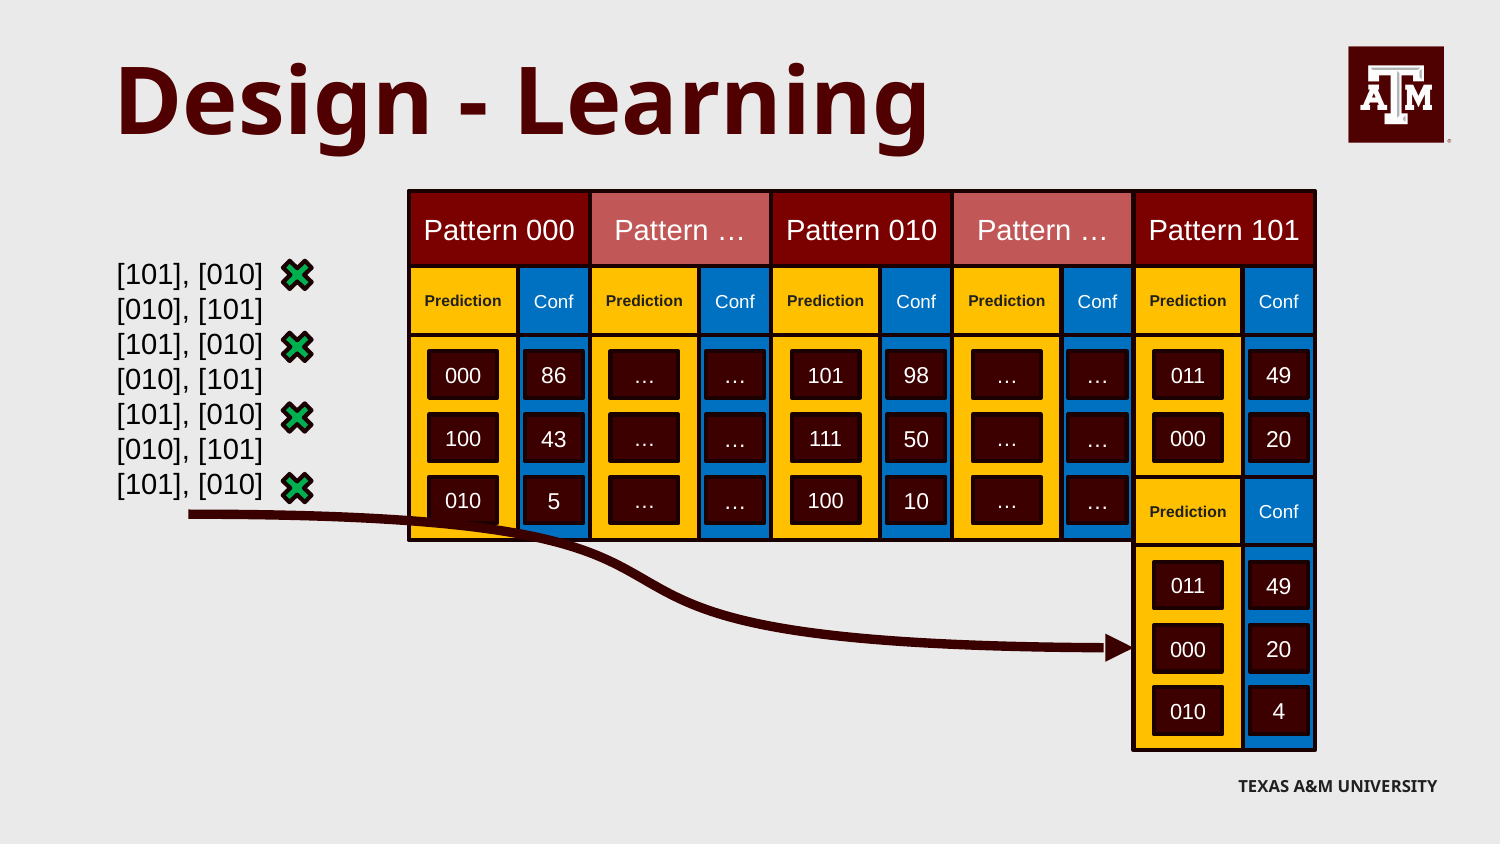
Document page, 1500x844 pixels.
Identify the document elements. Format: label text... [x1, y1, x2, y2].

text_box Conf [878, 264, 950, 333]
text_box … [971, 412, 1043, 463]
text_box [697, 333, 769, 512]
text_box Prediction [588, 264, 697, 333]
text_box [280, 471, 314, 505]
text_box 011 [1152, 349, 1224, 400]
text_box [769, 333, 878, 512]
text_box Conf [516, 264, 588, 333]
text_box [407, 333, 516, 512]
text_box Pattern 010 [769, 189, 950, 264]
text_box 43 [523, 412, 585, 463]
text_box … [1066, 475, 1129, 512]
text_box Conf [1059, 264, 1131, 333]
text_box … [704, 475, 766, 512]
text_box [101], [010] [010], [101] [101], [010] [010], [101] [101], [010] [010], [101] [101], [010] [101, 247, 337, 578]
text_box [1241, 543, 1317, 752]
text_box … [971, 475, 1043, 512]
text_box 011 [1152, 560, 1224, 610]
text_box Prediction [407, 264, 516, 333]
text_box 000 [427, 349, 499, 400]
title Design - Learning [102, 35, 1397, 161]
text_box [280, 258, 314, 292]
text_box … [608, 412, 680, 463]
text_box 100 [790, 475, 862, 512]
text_box Prediction [950, 264, 1059, 333]
text_box 101 [790, 349, 862, 400]
text_box 4 [1248, 685, 1310, 736]
text_box 86 [523, 349, 585, 400]
text_box [878, 333, 950, 512]
text_box … [608, 349, 680, 400]
text_box … [1066, 349, 1129, 400]
text_box Prediction [769, 264, 878, 333]
text_box Pattern 101 [1132, 189, 1317, 264]
text_box … [704, 412, 766, 463]
text_box Prediction [1131, 264, 1241, 333]
text_box 98 [885, 349, 947, 400]
text_box 49 [1248, 560, 1310, 610]
text_box 000 [1152, 412, 1224, 463]
text_box 10 [885, 475, 947, 512]
text_box 5 [523, 475, 585, 512]
text_box 49 [1248, 349, 1310, 400]
text_box 20 [1248, 412, 1310, 463]
text_box … [608, 475, 680, 512]
text_box 20 [1248, 623, 1310, 674]
text_box Conf [697, 264, 769, 333]
text_box [588, 333, 697, 512]
text_box Pattern … [950, 189, 1132, 264]
text_box Prediction [1131, 475, 1241, 543]
text_box Conf [1241, 264, 1317, 333]
text_box [1131, 543, 1241, 752]
text_box Pattern 000 [407, 189, 588, 264]
text_box 100 [427, 412, 499, 463]
text_box … [1066, 412, 1129, 463]
text_box 010 [427, 475, 499, 512]
text_box [1059, 333, 1131, 512]
text_box … [704, 349, 766, 400]
text_box 010 [1152, 685, 1224, 736]
text_box [280, 330, 314, 364]
text_box [1241, 333, 1317, 475]
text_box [188, 513, 1134, 648]
text_box 000 [1152, 623, 1224, 674]
text_box … [971, 349, 1043, 400]
text_box 50 [885, 412, 947, 463]
text_box Pattern … [588, 189, 769, 264]
text_box [516, 333, 588, 512]
text_box [950, 333, 1059, 512]
text_box 111 [790, 412, 862, 463]
text_box [1131, 333, 1241, 475]
picture [1329, 27, 1463, 161]
text_box [280, 401, 314, 434]
text_box Conf [1241, 475, 1317, 543]
